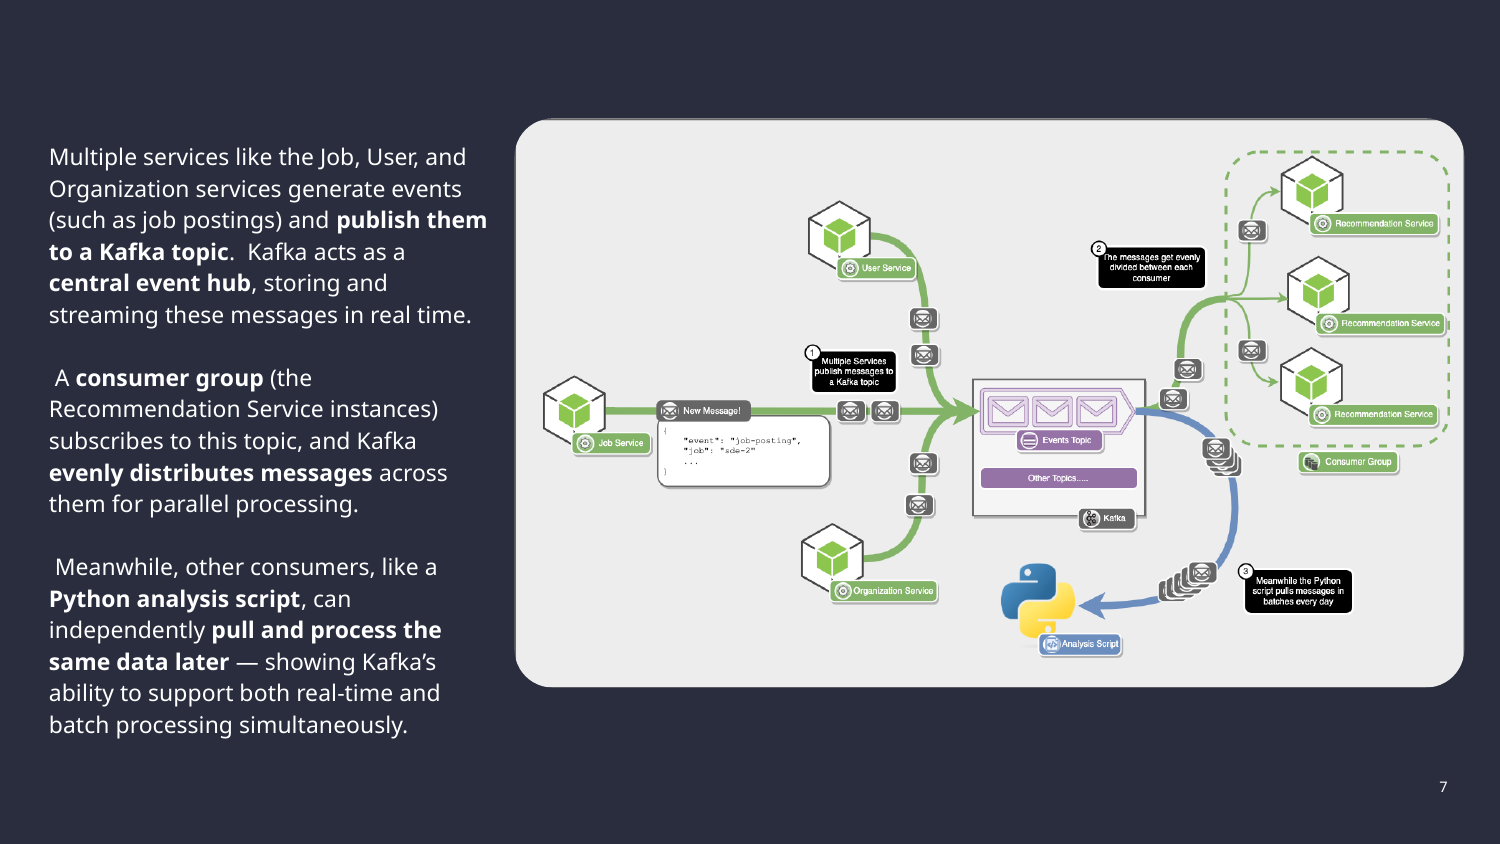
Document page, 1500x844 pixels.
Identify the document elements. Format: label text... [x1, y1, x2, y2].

picture [514, 118, 1465, 688]
text_box Multiple services like the Job, User, and Organization services generate events (such as job postings) and publish them to a Kafka topic. Kafka acts as a central event hub, storing and streaming these messages in real time. A consumer group (the Recommendation Service instances) subscribes to this topic, and Kafka evenly distributes messages across them for parallel processing. Meanwhile, other consumers, like a Python analysis script, can independently pull and process the same data later — showing Kafka’s ability to support both real-time and batch processing simultaneously. [33, 123, 506, 753]
